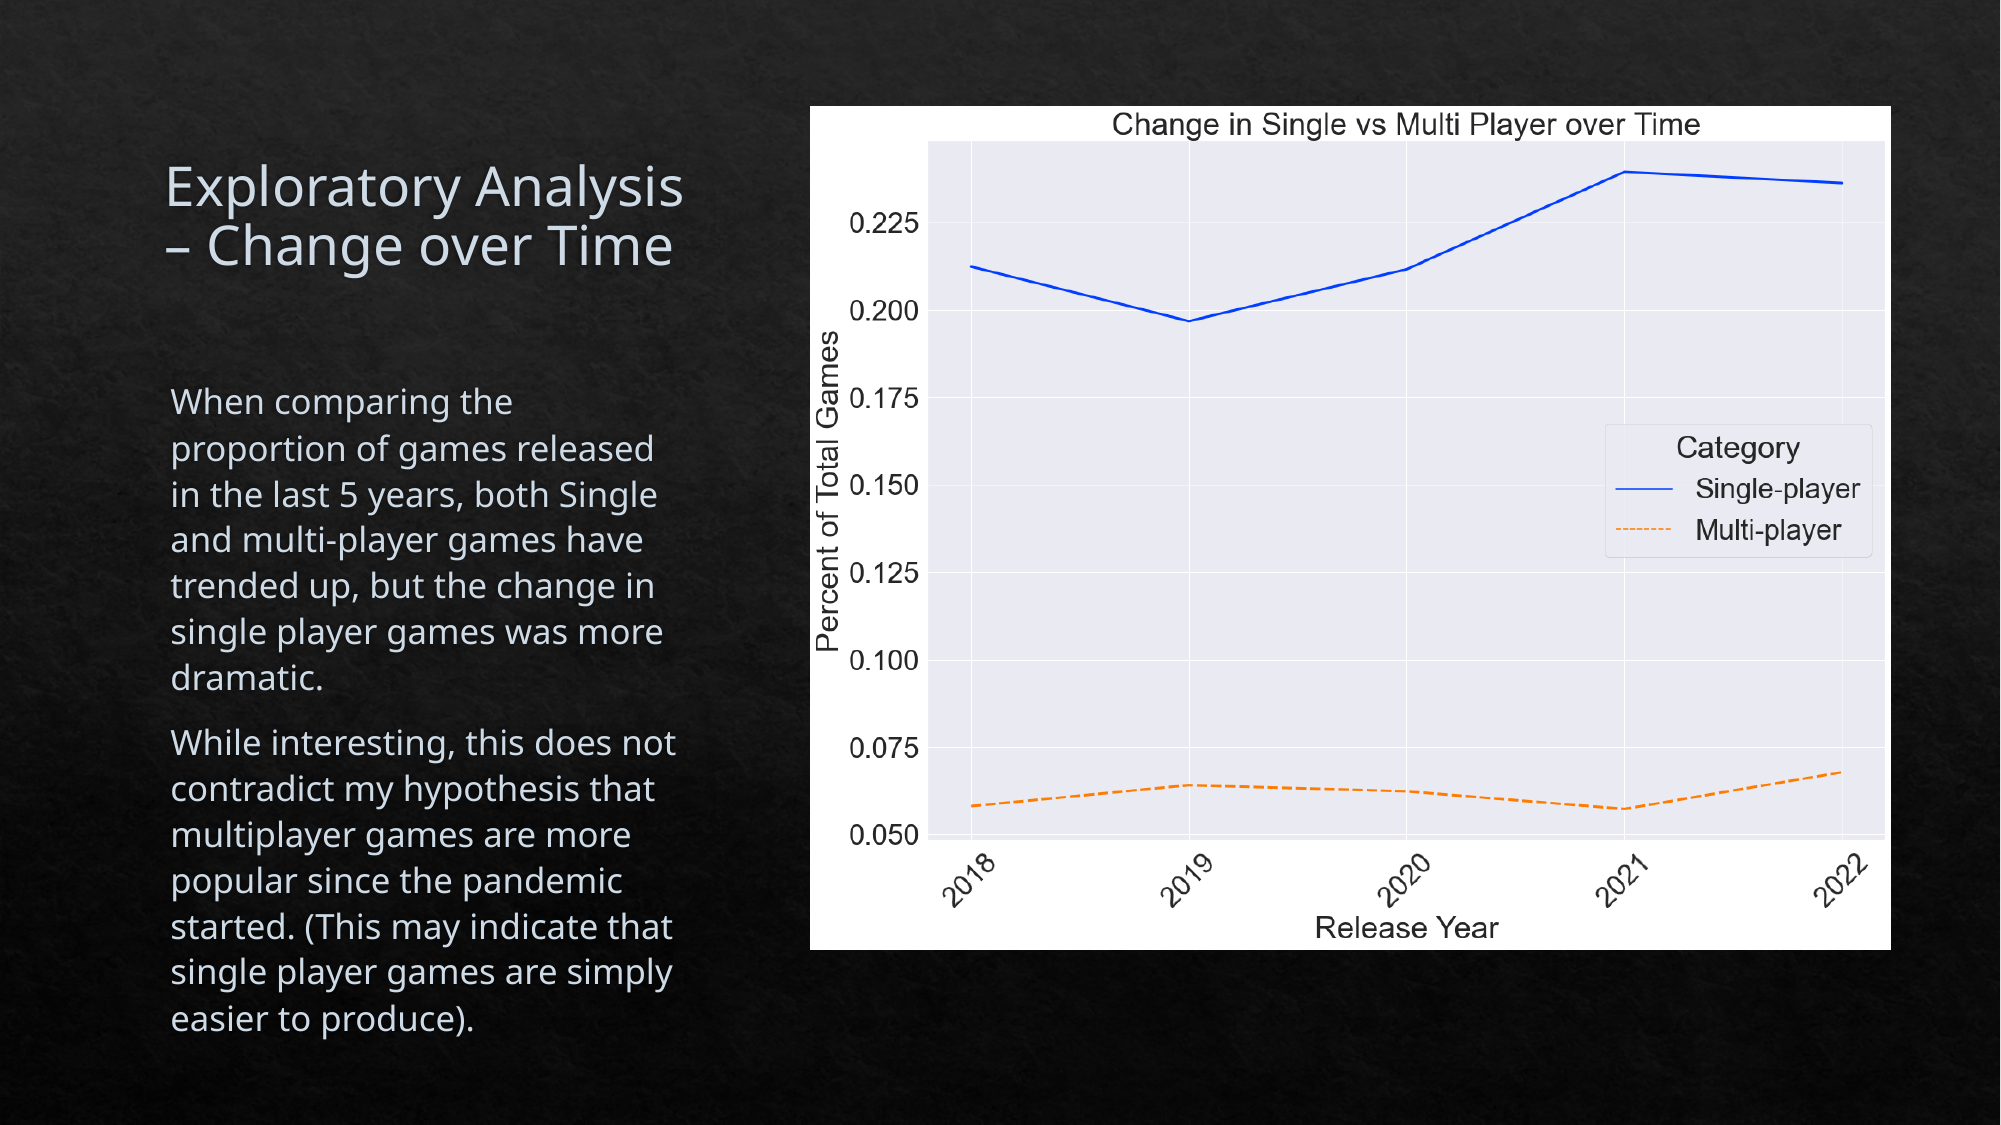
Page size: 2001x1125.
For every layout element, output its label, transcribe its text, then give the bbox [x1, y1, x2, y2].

text_box [0, 0, 2000, 1125]
list When comparing the proportion of games released in the last 5 years, both Single and multi-player games have trended up, but the change in single player games was more dramatic. While interesting, this does not contradict my hypothesis that multiplayer games are more popular since the pandemic started. (This may indicate that single player games are simply easier to produce). [149, 368, 701, 1084]
picture [809, 106, 1891, 950]
title Exploratory Analysis – Change over Time [149, 105, 705, 331]
